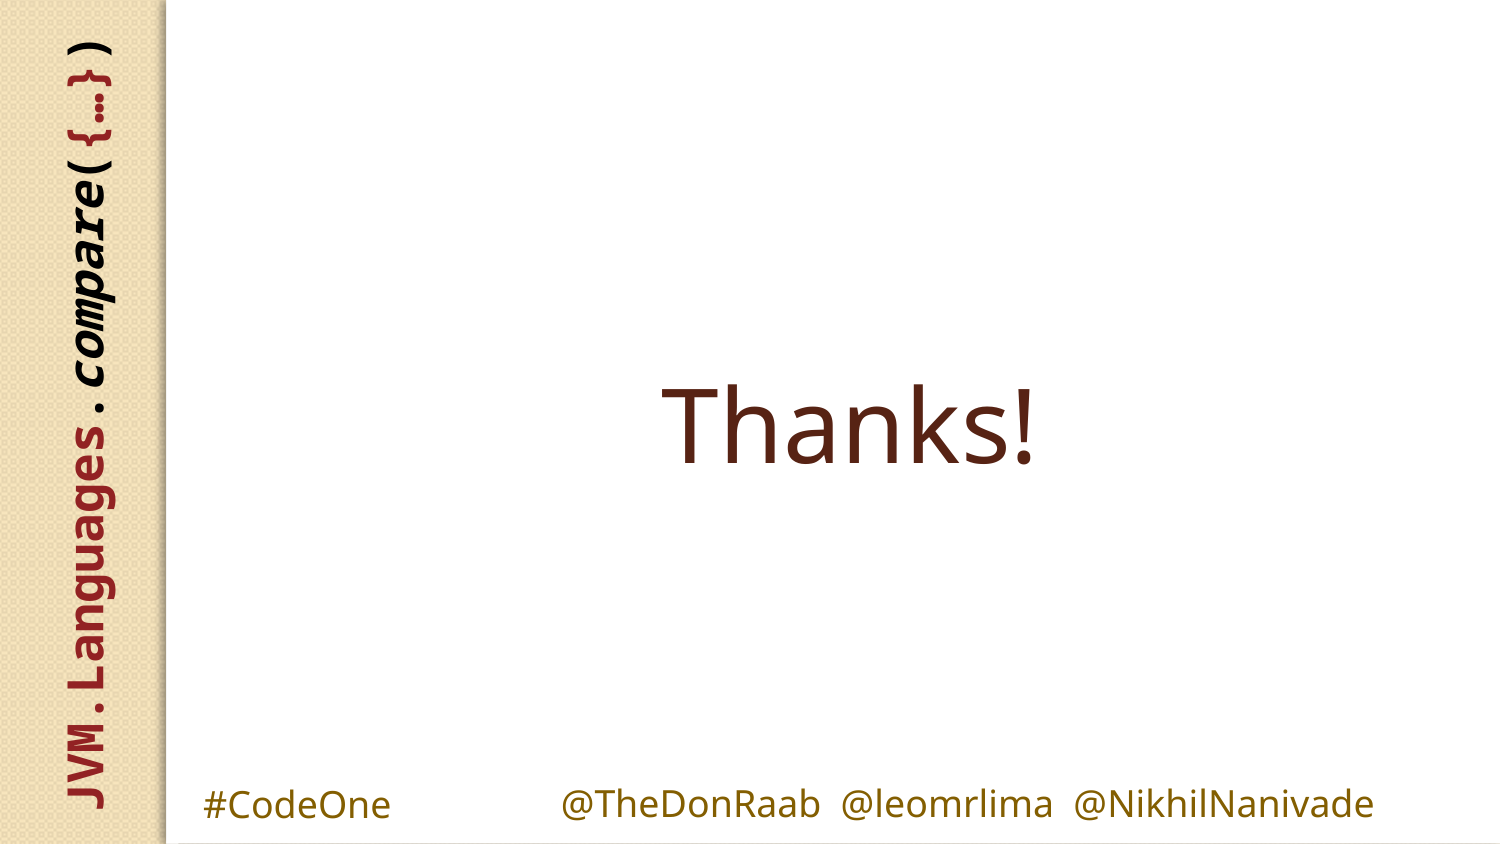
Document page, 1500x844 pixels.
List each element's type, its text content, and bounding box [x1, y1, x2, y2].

title Thanks! [235, 351, 1466, 493]
